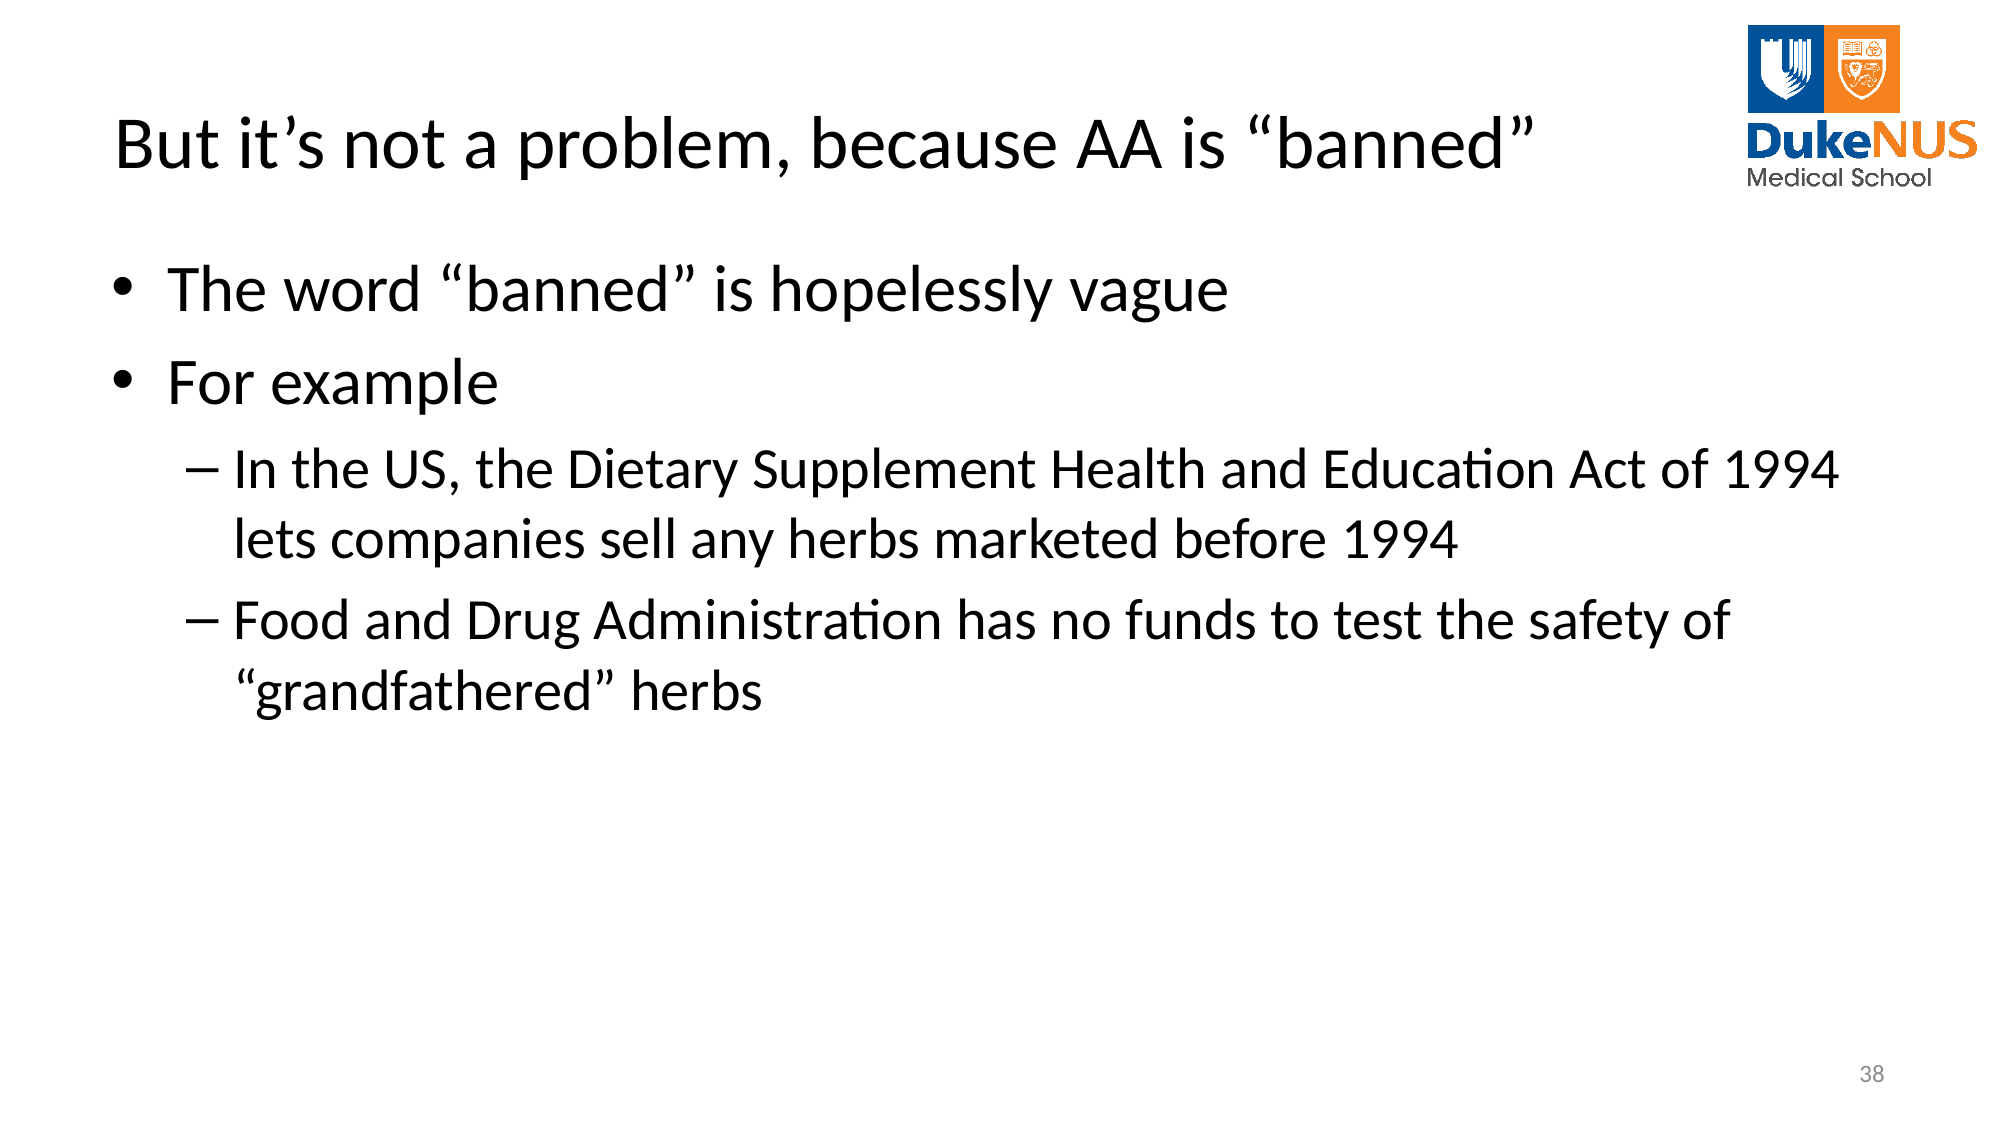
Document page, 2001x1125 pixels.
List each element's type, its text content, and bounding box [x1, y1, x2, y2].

picture [1737, 12, 1978, 189]
title But it’s not a problem, because AA is “banned” [99, 45, 1588, 233]
list The word “banned” is hopelessly vague For example In the US, the Dietary Supplement Health and Education Act of 1994 lets companies sell any herbs marketed before 1994 Food and Drug Administration has no funds to test the safety of “grandfathered” herbs [96, 237, 1897, 980]
slide_number 38 [1433, 1042, 1900, 1103]
